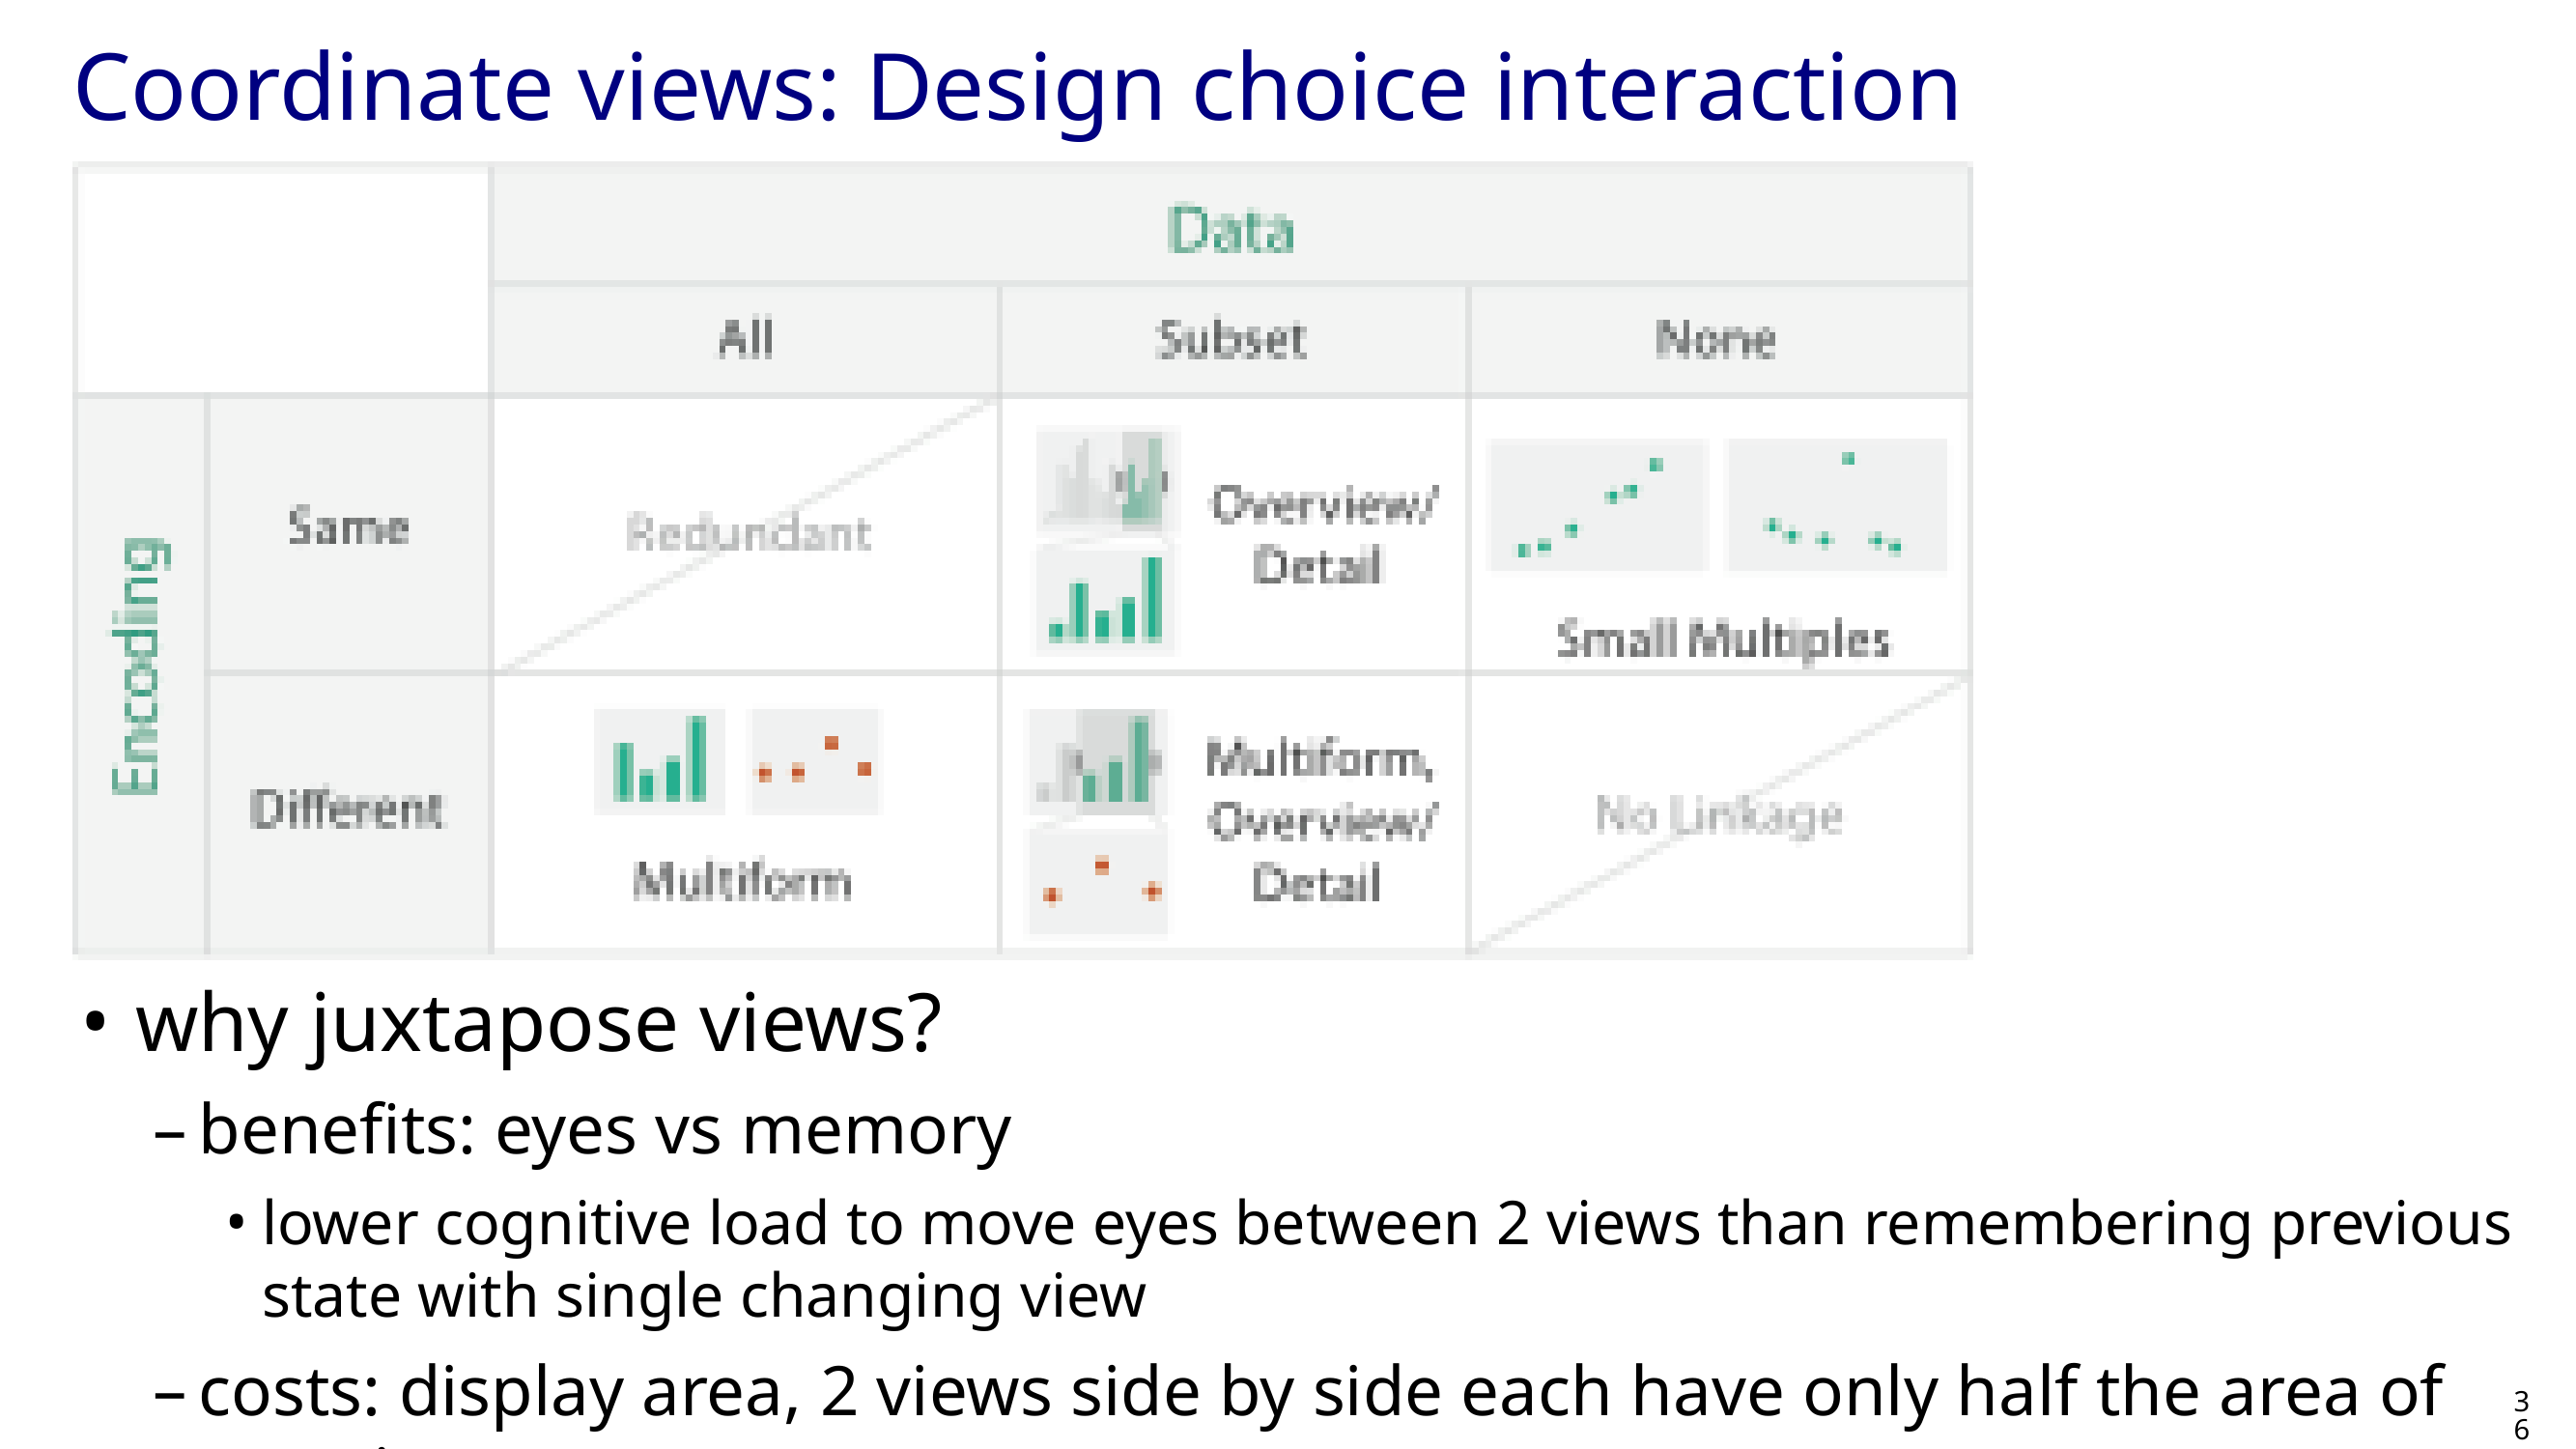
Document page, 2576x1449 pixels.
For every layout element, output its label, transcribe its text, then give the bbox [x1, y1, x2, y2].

list why juxtapose views? benefits: eyes vs memory lower cognitive load to move eyes between 2 views than remembering previous state with single changing view costs: display area, 2 views side by side each have only half the area of one view [66, 963, 2576, 1449]
picture [0, 122, 2093, 1001]
title Coordinate views: Design choice interaction [66, 0, 2576, 167]
